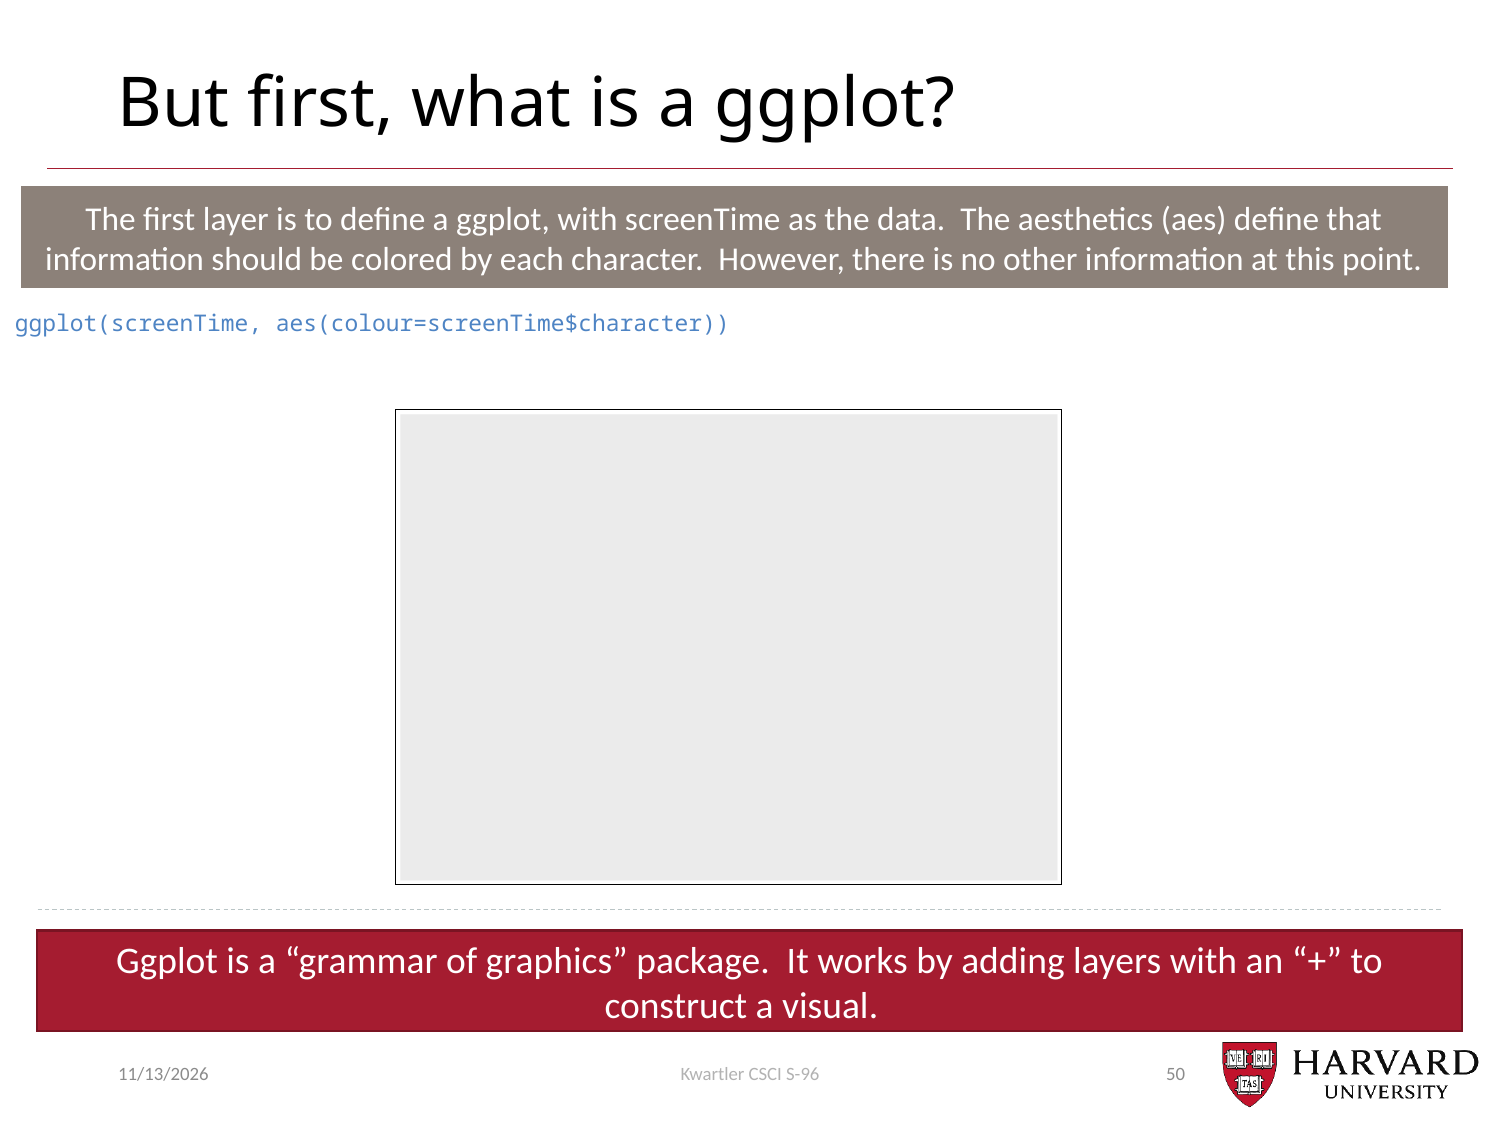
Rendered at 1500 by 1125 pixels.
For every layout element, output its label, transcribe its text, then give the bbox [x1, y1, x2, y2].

text_box ggplot(screenTime, aes(colour=screenTime$character)) [0, 301, 1500, 344]
slide_number 50 [1059, 1042, 1200, 1103]
picture [395, 409, 1062, 885]
text_box Ggplot is a “grammar of graphics” package. It works by adding layers with an “+” to construct a visual. [36, 929, 1463, 1032]
text_box The first layer is to define a ggplot, with screenTime as the data. The aesthetics (aes) define that information should be colored by each character. However, there is no other information at this point. [21, 186, 1448, 288]
footer Kwartler CSCI S-96 [496, 1042, 1004, 1103]
title But first, what is a ggplot? [103, 59, 1397, 157]
picture [1200, 1024, 1500, 1125]
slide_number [103, 1042, 441, 1103]
